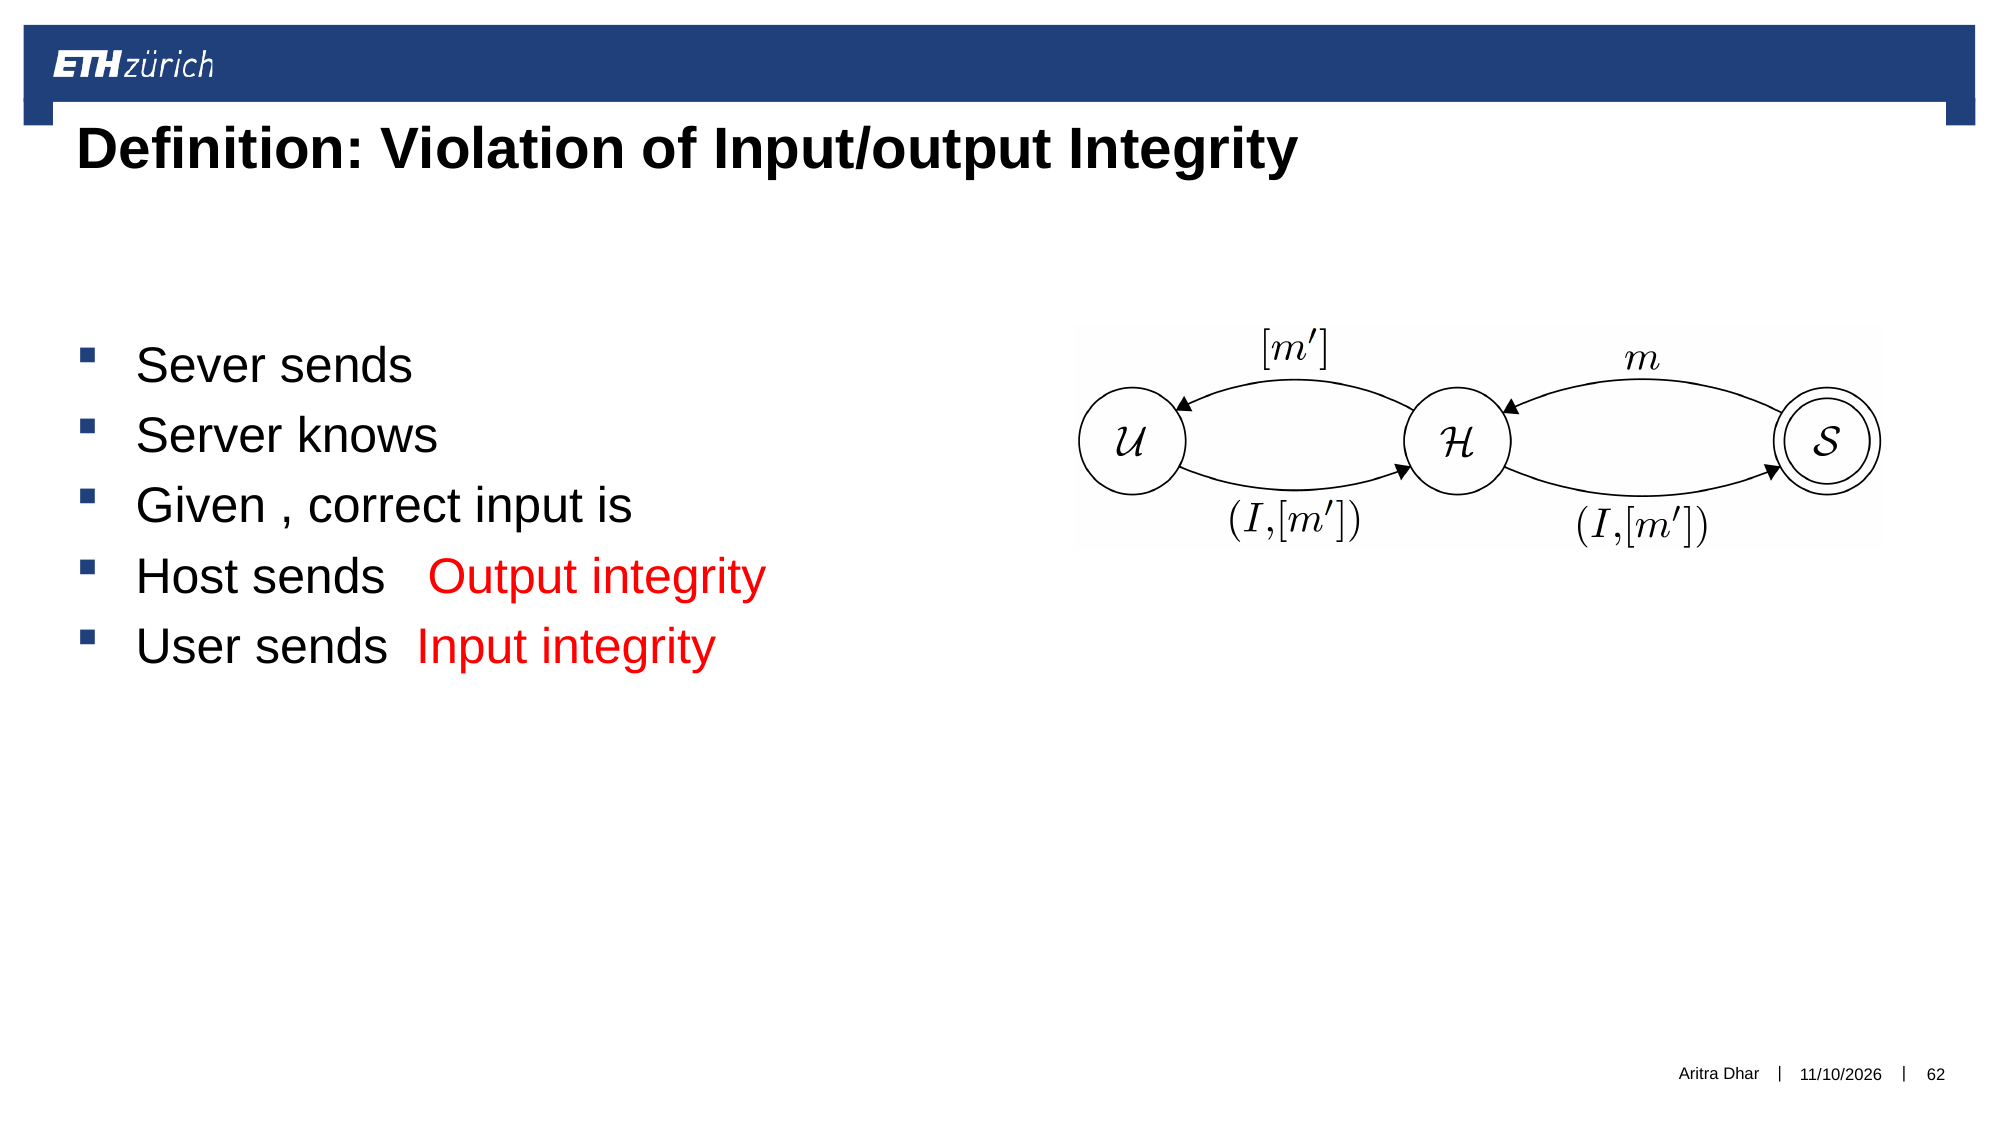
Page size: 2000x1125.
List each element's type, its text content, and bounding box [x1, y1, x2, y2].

title Definition: Violation of Input/output Integrity [53, 101, 1946, 262]
picture [1074, 324, 1883, 551]
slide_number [1790, 1034, 1892, 1112]
footer Aritra Dhar [999, 1034, 1760, 1111]
slide_number 62 [1906, 1034, 1966, 1112]
